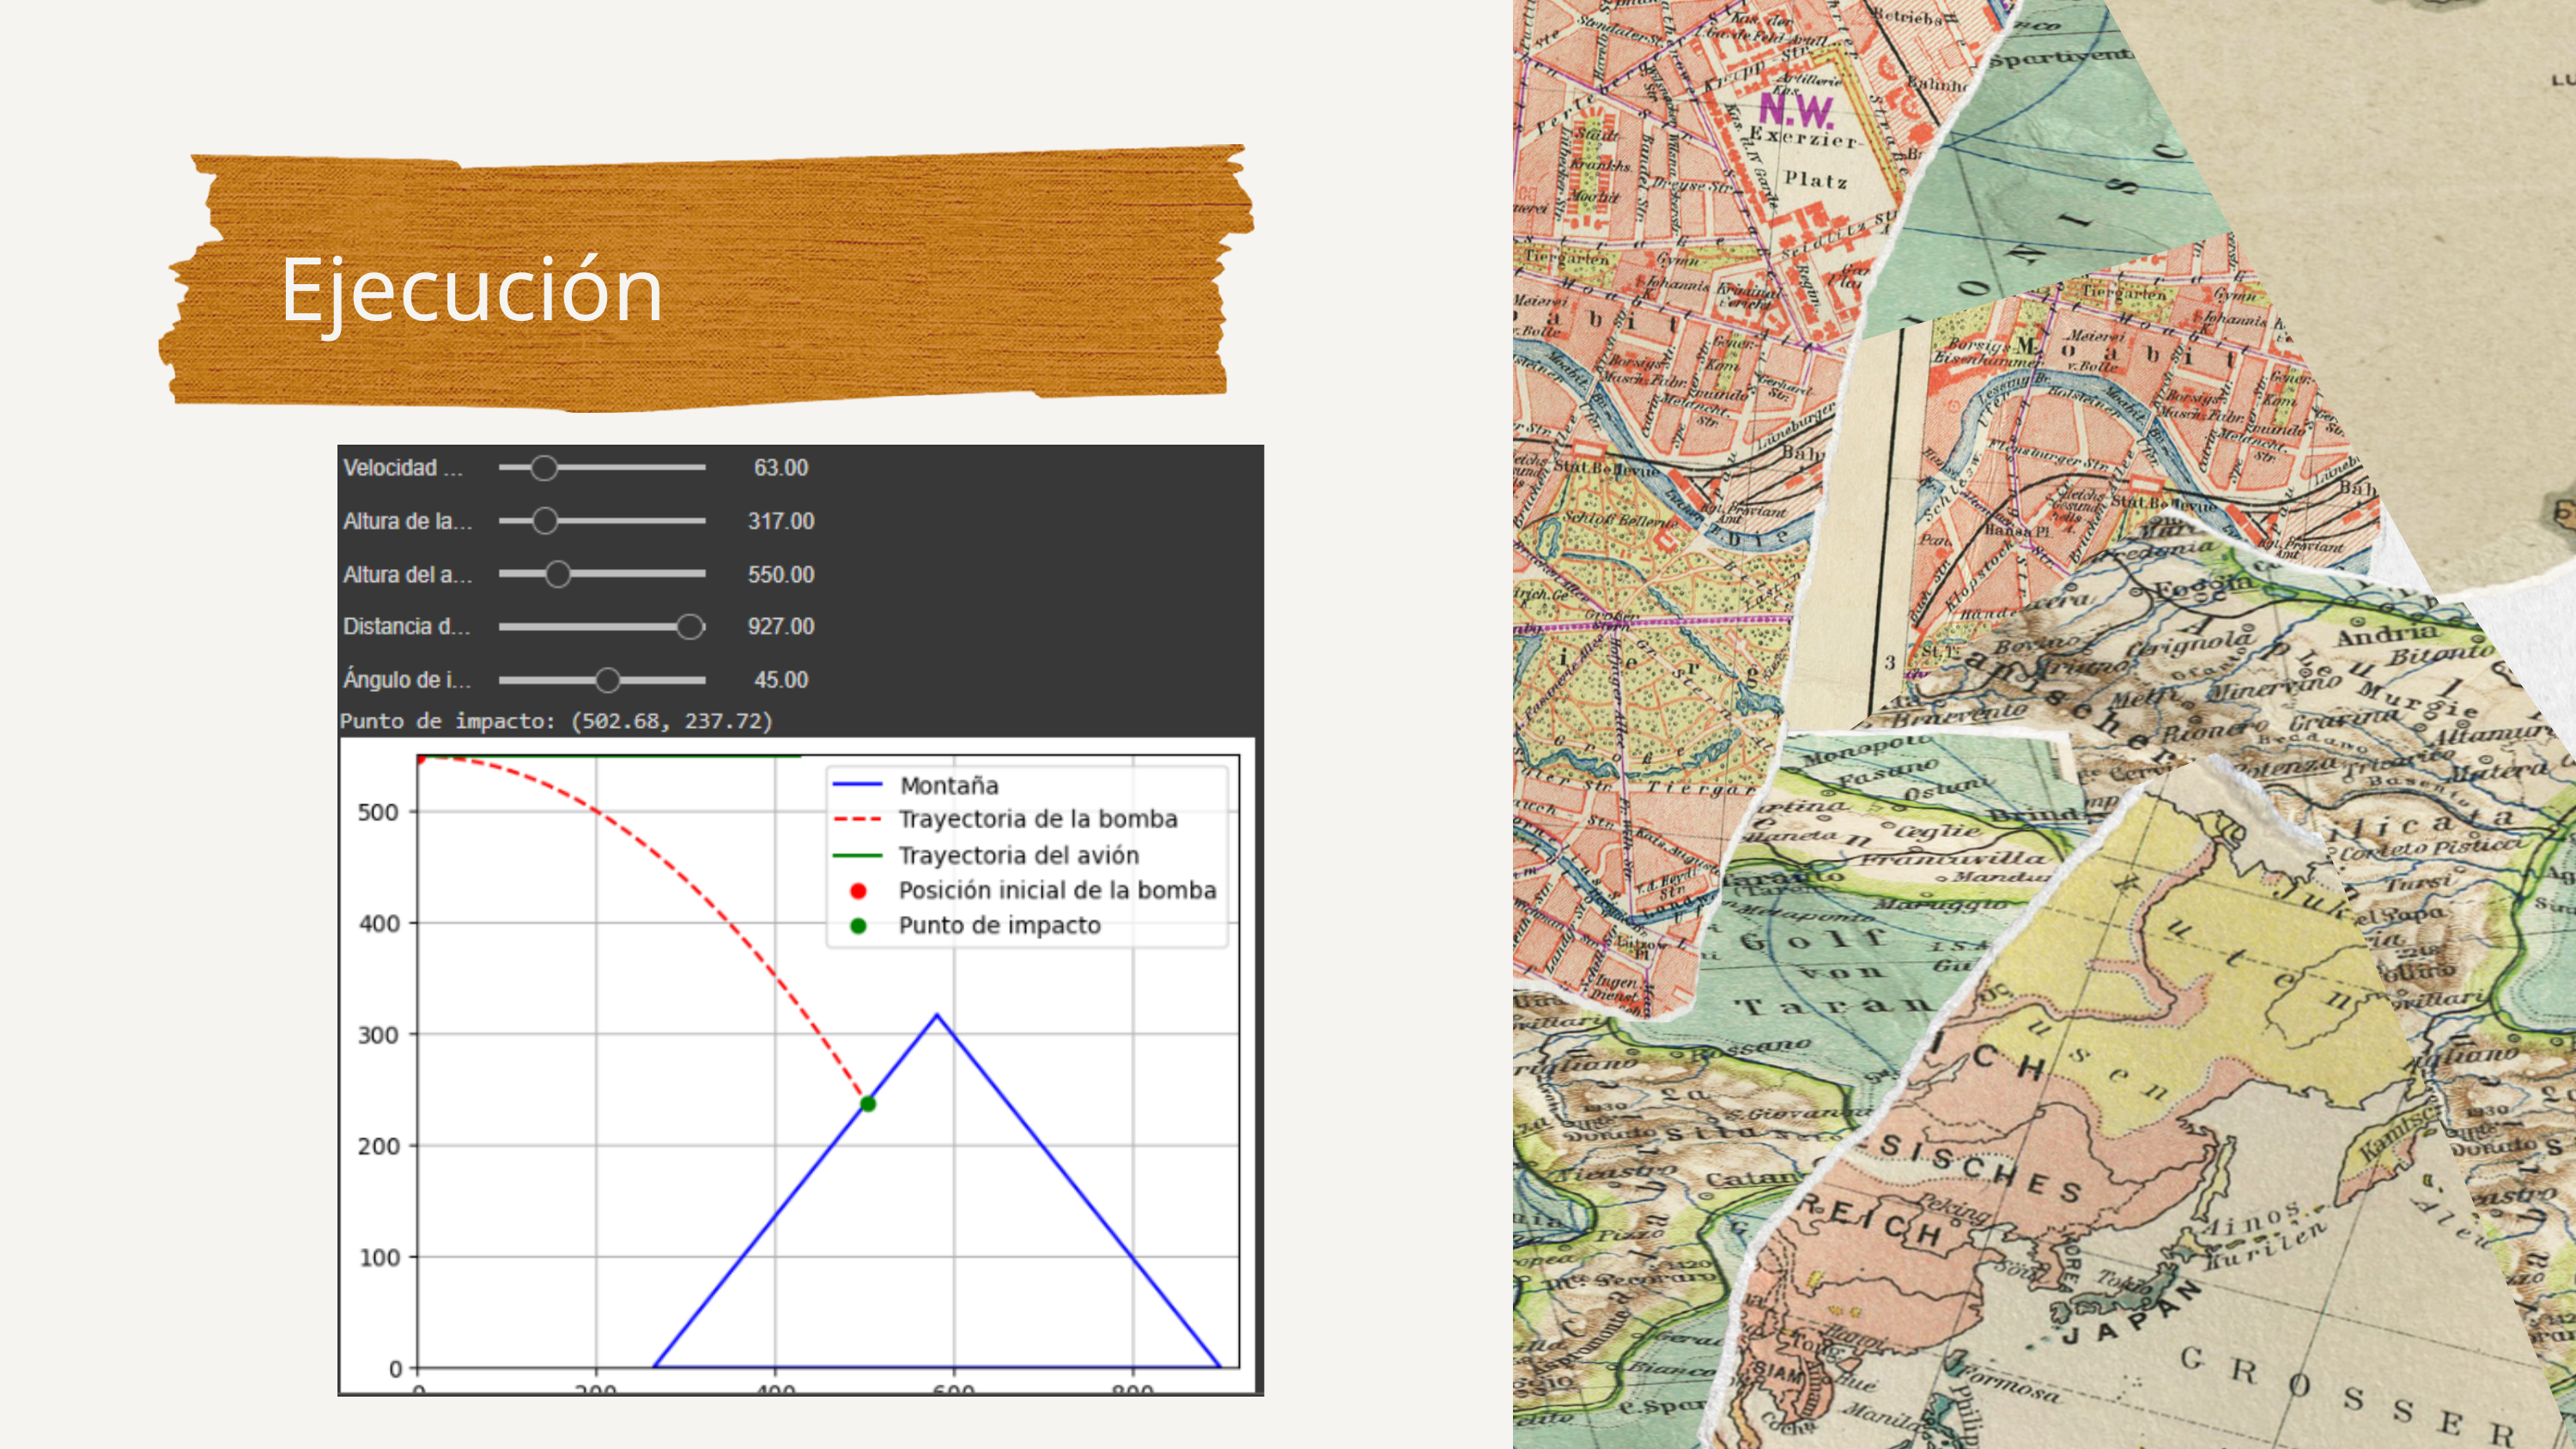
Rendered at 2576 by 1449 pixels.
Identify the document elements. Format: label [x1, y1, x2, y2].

text_box [0, 0, 1513, 1449]
text_box [1517, 0, 2576, 1449]
